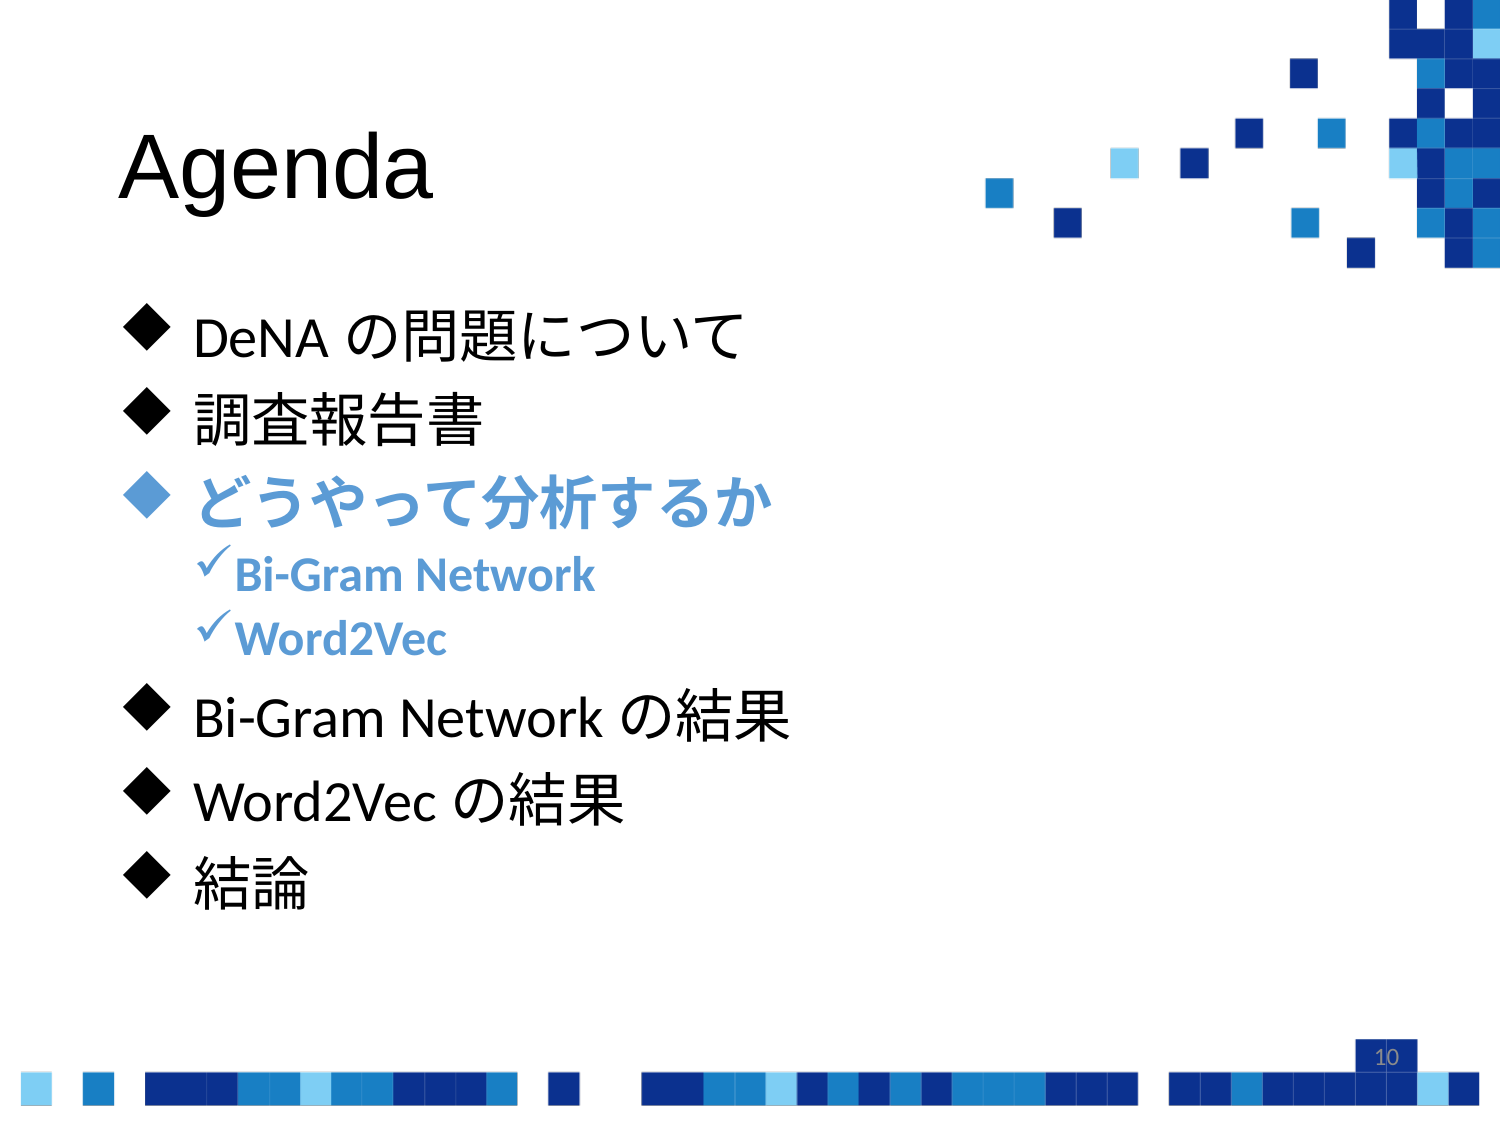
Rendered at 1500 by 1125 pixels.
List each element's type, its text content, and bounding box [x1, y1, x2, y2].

list DeNAの問題について 調査報告書 どうやって分析するか Bi-Gram Network Word2Vec Bi-Gram Networkの結果 Word2Vecの結果 結論 [103, 299, 1397, 1014]
picture [0, 0, 1500, 1125]
